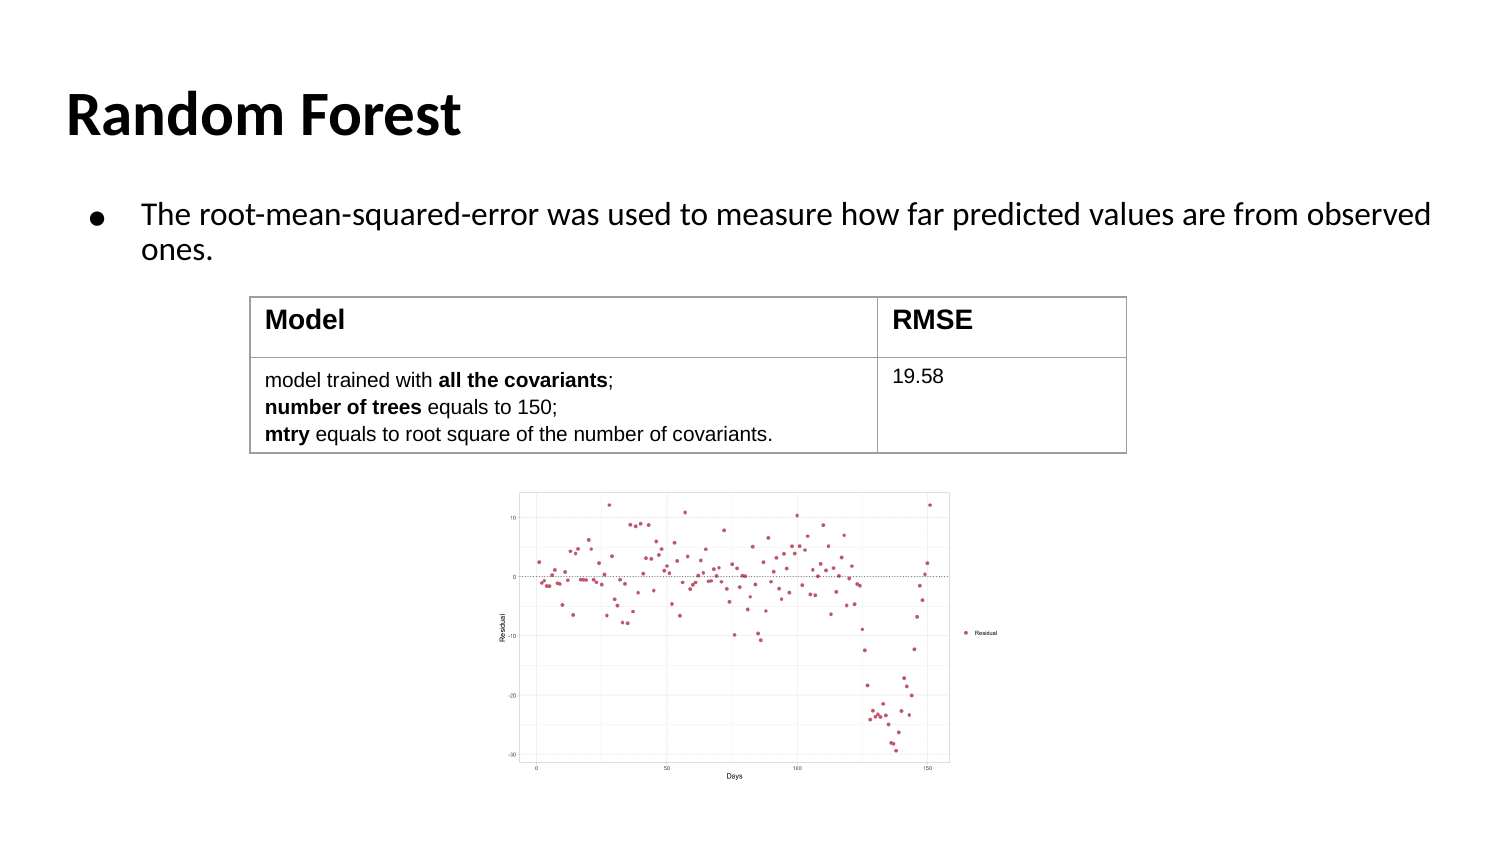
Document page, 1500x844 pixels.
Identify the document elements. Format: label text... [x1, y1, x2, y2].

table_header RMSE [878, 298, 1126, 357]
table_cell 19.58 [878, 358, 1126, 452]
table_header Model [251, 298, 877, 357]
table_cell model trained with all the covariants; number of trees equals to 150; mtry equals to root square of the number of covariants. [251, 358, 877, 452]
picture [496, 488, 1004, 784]
list The root-mean-squared-error was used to measure how far predicted values are from observed ones. [51, 183, 1449, 759]
title Random Forest [51, 72, 1449, 167]
